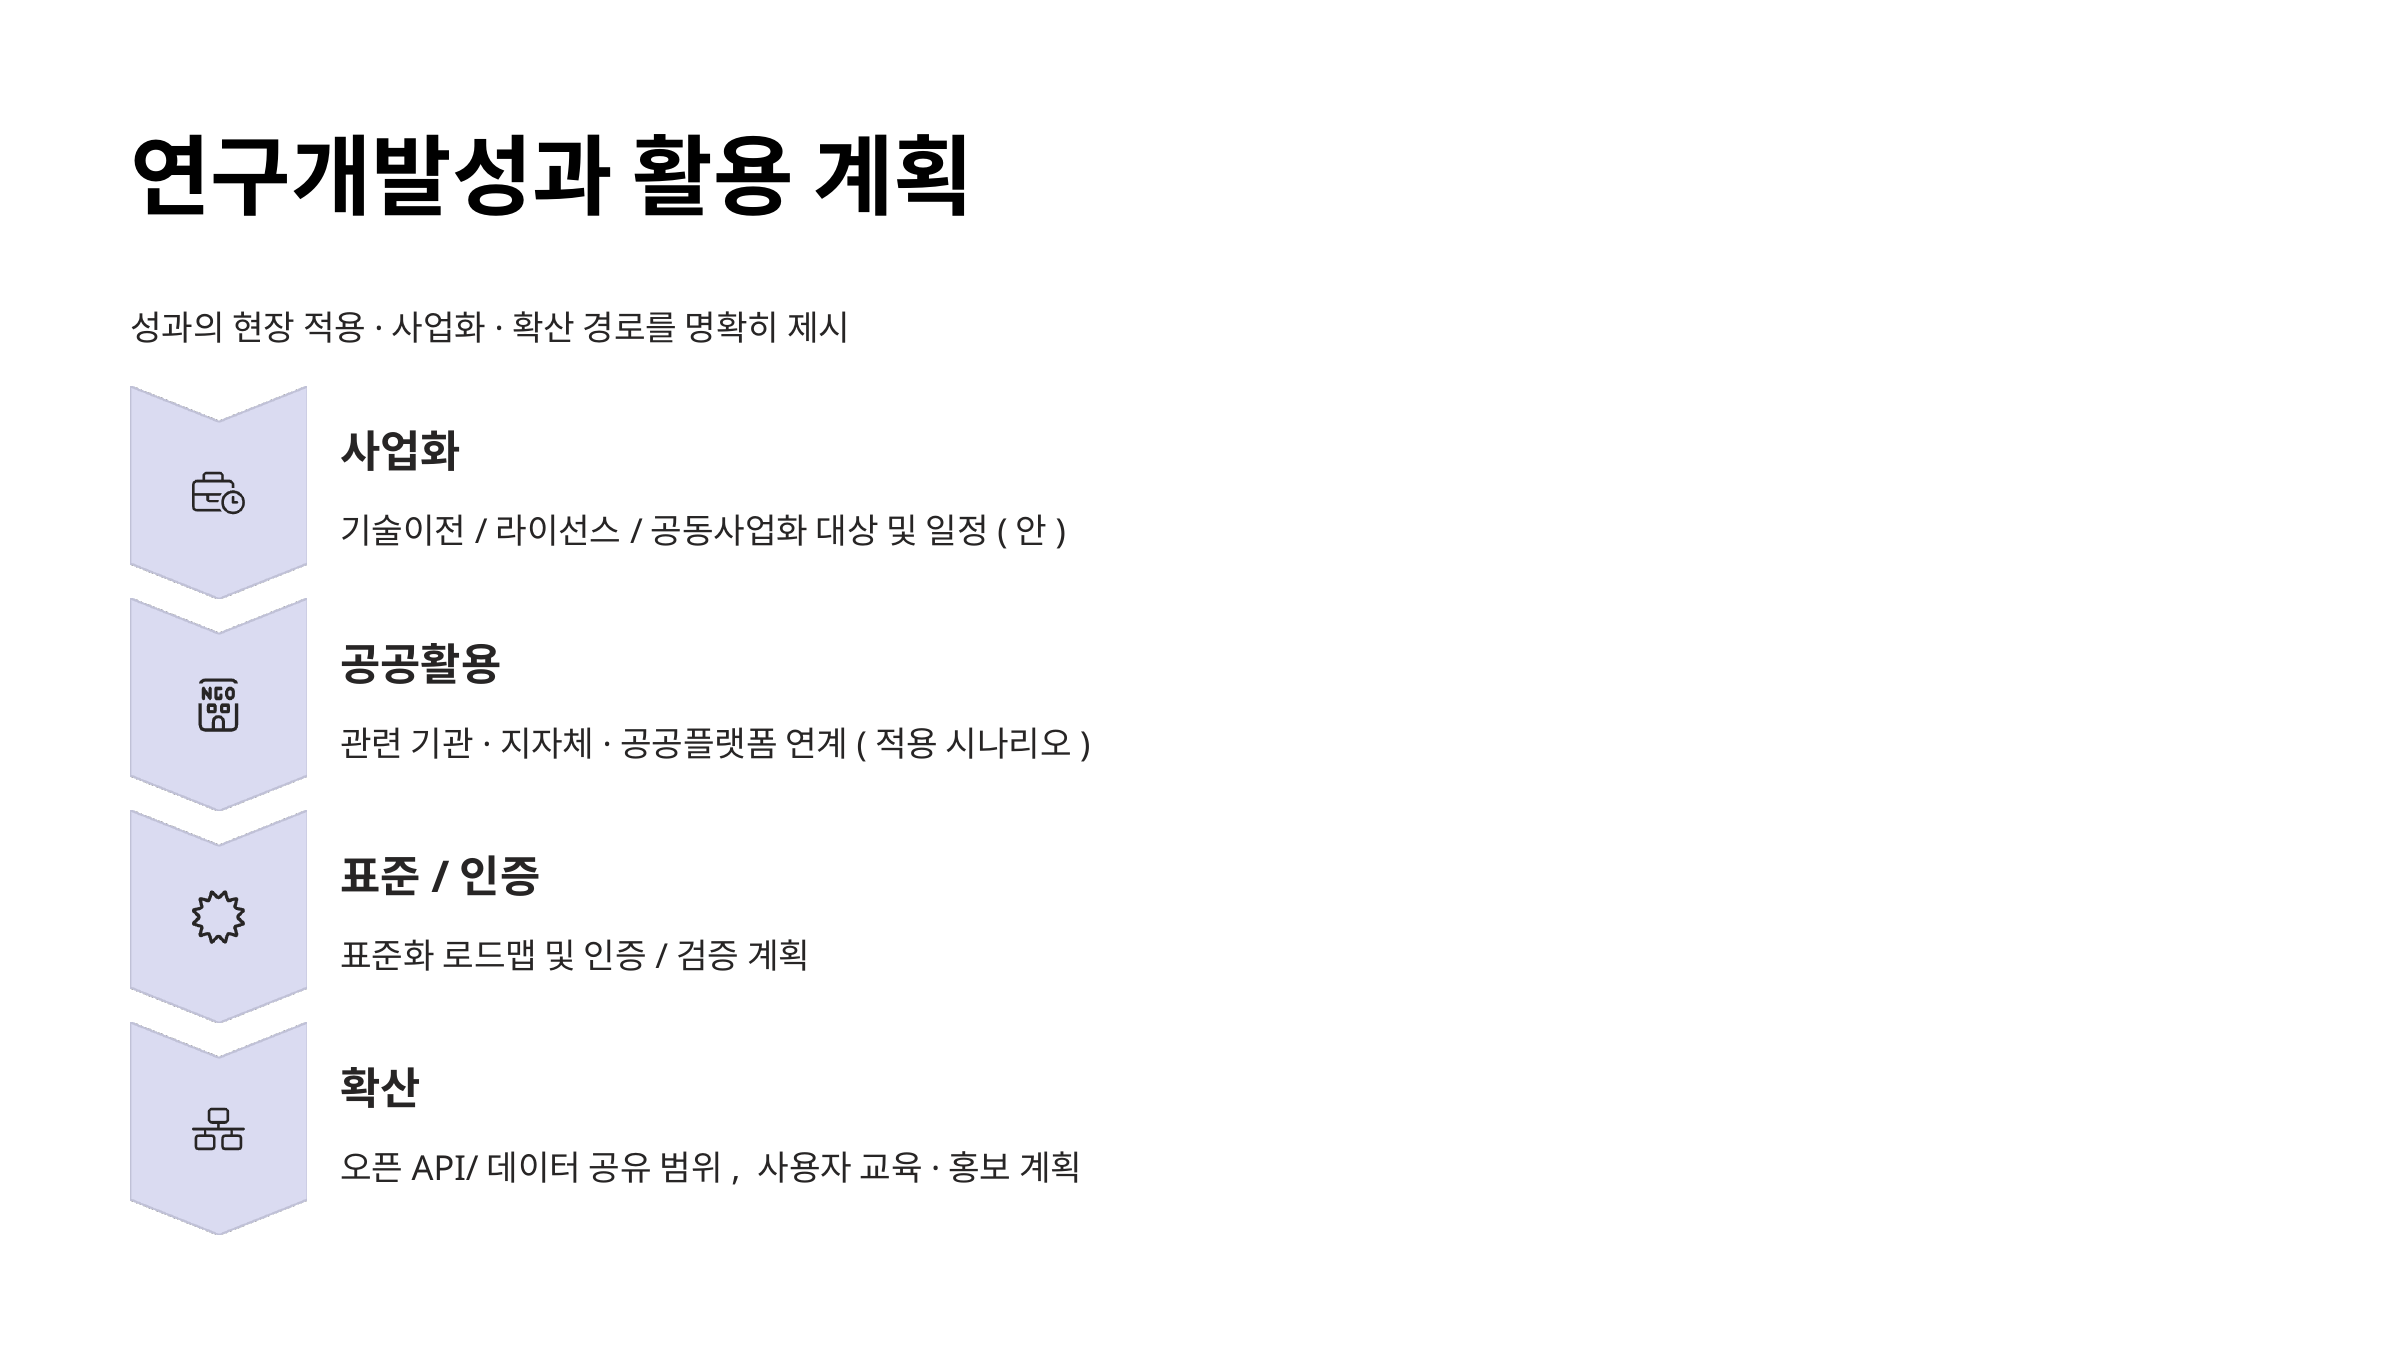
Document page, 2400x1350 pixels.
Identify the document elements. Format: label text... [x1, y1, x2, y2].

picture [130, 386, 307, 1235]
text_box 연구개발성과 활용 계획 [130, 115, 1014, 227]
text_box 기술이전/라이선스/공동사업화 대상 및 일정(안) [340, 496, 2270, 552]
text_box 공공활용 [340, 633, 783, 689]
text_box 관련 기관·지자체·공공플랫폼 연계(적용 시나리오) [340, 708, 2270, 764]
text_box 표준/인증 [340, 845, 783, 901]
text_box 표준화 로드맵 및 인증/검증 계획 [340, 920, 2270, 977]
text_box 확산 [340, 1057, 783, 1113]
text_box 성과의 현장 적용·사업화·확산 경로를 명확히 제시 [130, 293, 2270, 349]
text_box 오픈API/데이터 공유 범위, 사용자 교육·홍보 계획 [340, 1132, 2270, 1189]
text_box 사업화 [340, 421, 783, 477]
